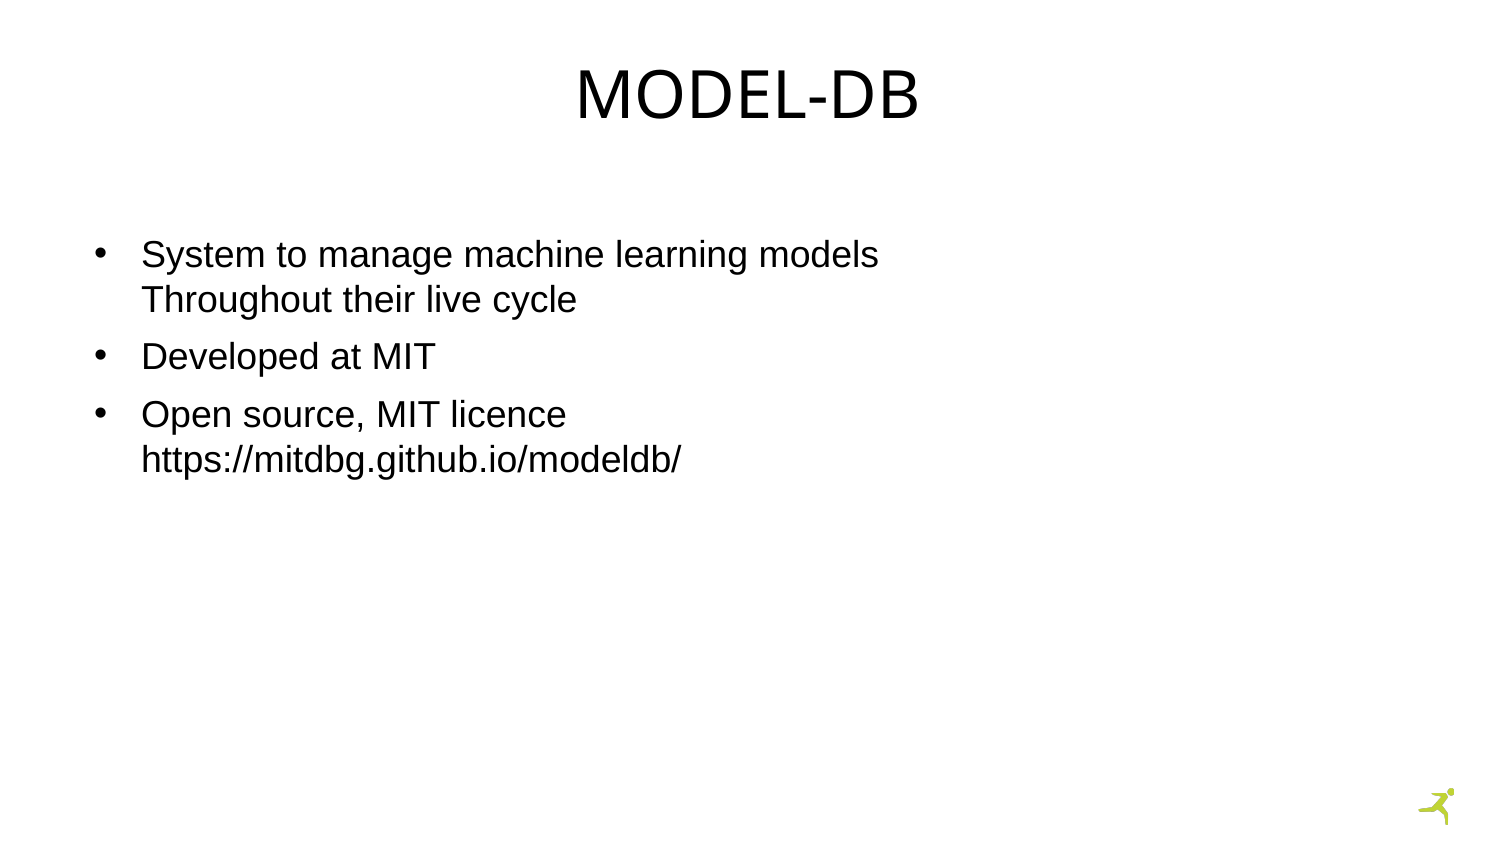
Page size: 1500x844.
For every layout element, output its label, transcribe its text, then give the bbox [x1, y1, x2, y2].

title Model-DB [94, 66, 1402, 111]
list System to manage machine learning models Throughout their live cycle Developed at MIT Open source, MIT licence https://mitdbg.github.io/modeldb/ [94, 229, 1402, 729]
